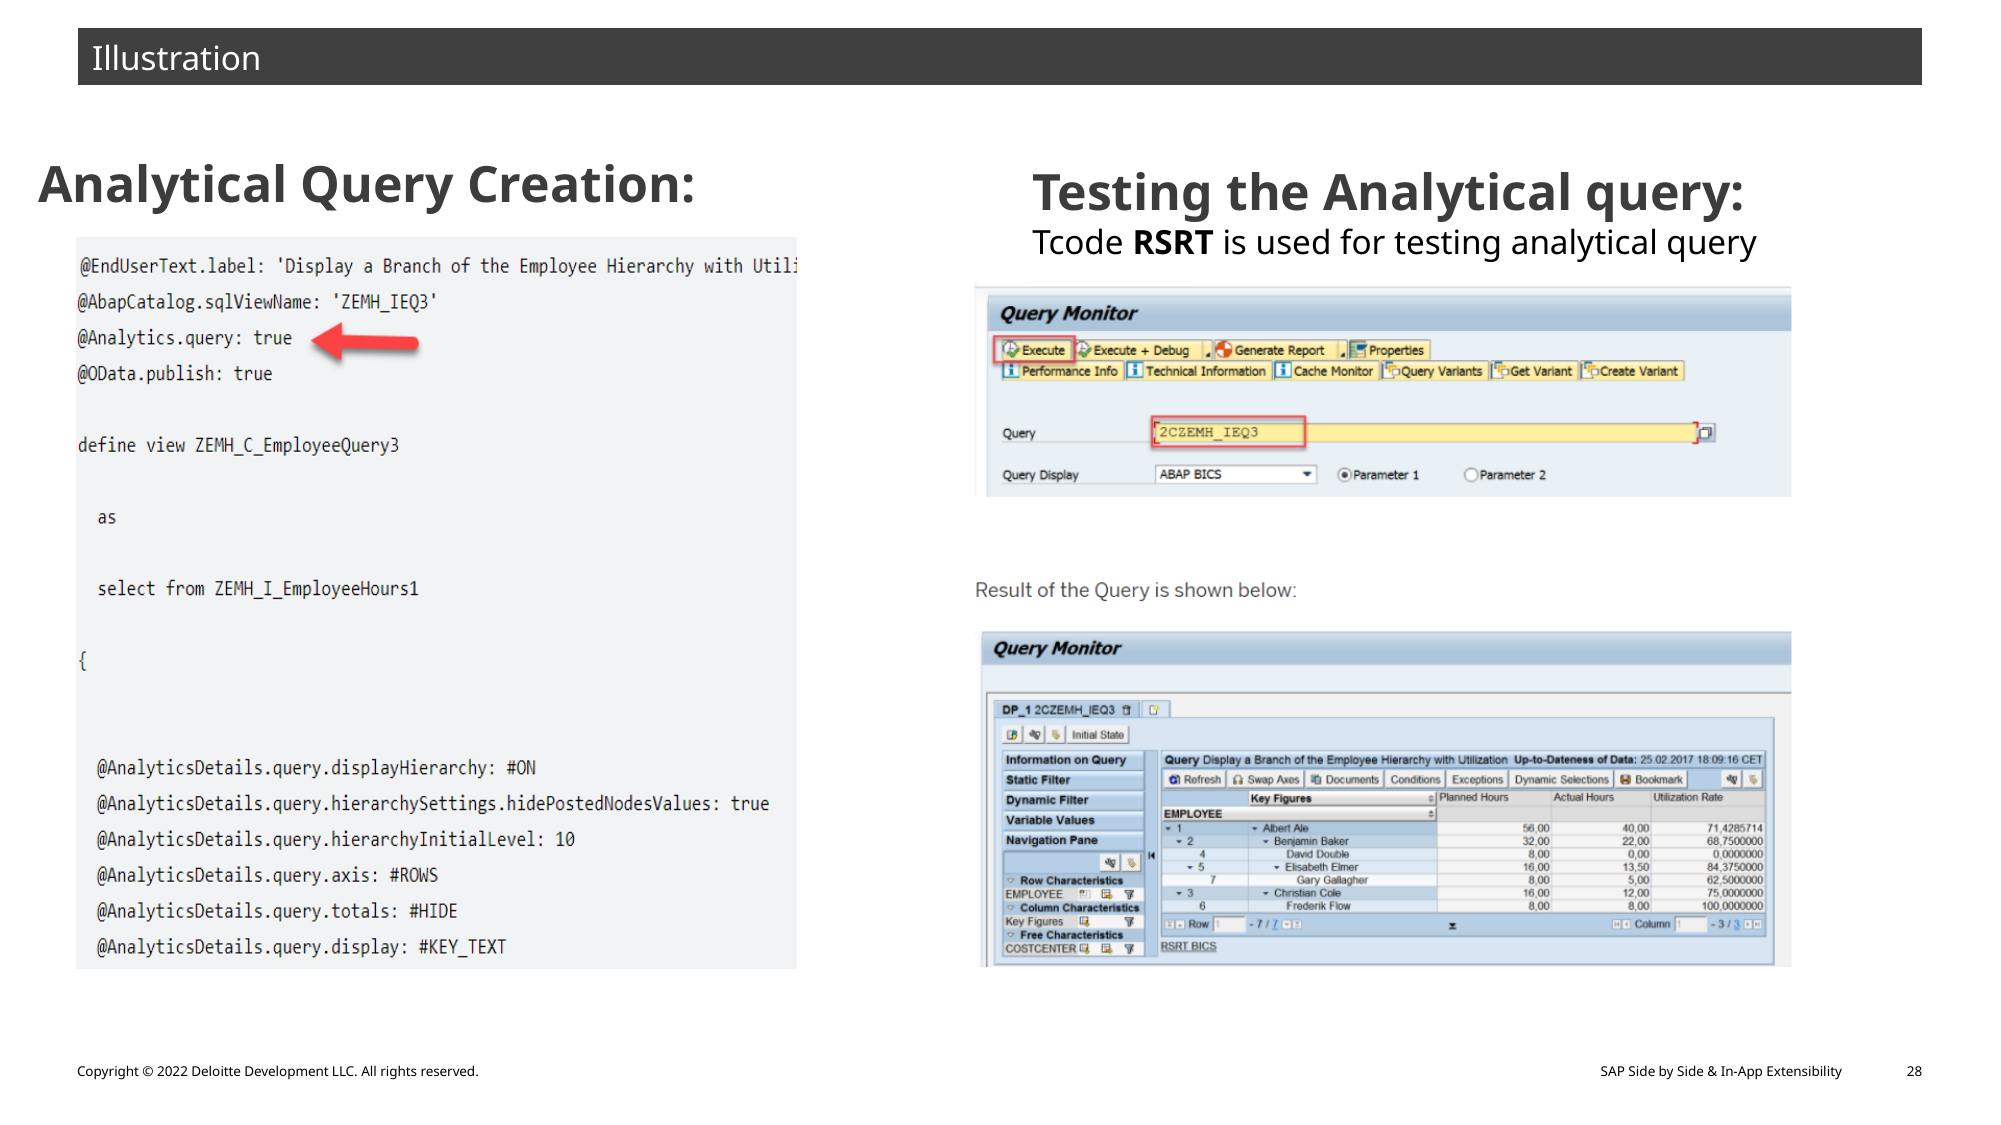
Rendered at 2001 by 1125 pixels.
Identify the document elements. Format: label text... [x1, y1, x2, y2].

text_box Analytical Query Creation: [23, 144, 711, 280]
table_header Illustration [78, 28, 1922, 85]
picture [963, 280, 1828, 989]
text_box Testing the Analytical query: Tcode RSRT is used for testing analytical query [1017, 153, 1774, 269]
picture [75, 237, 798, 969]
